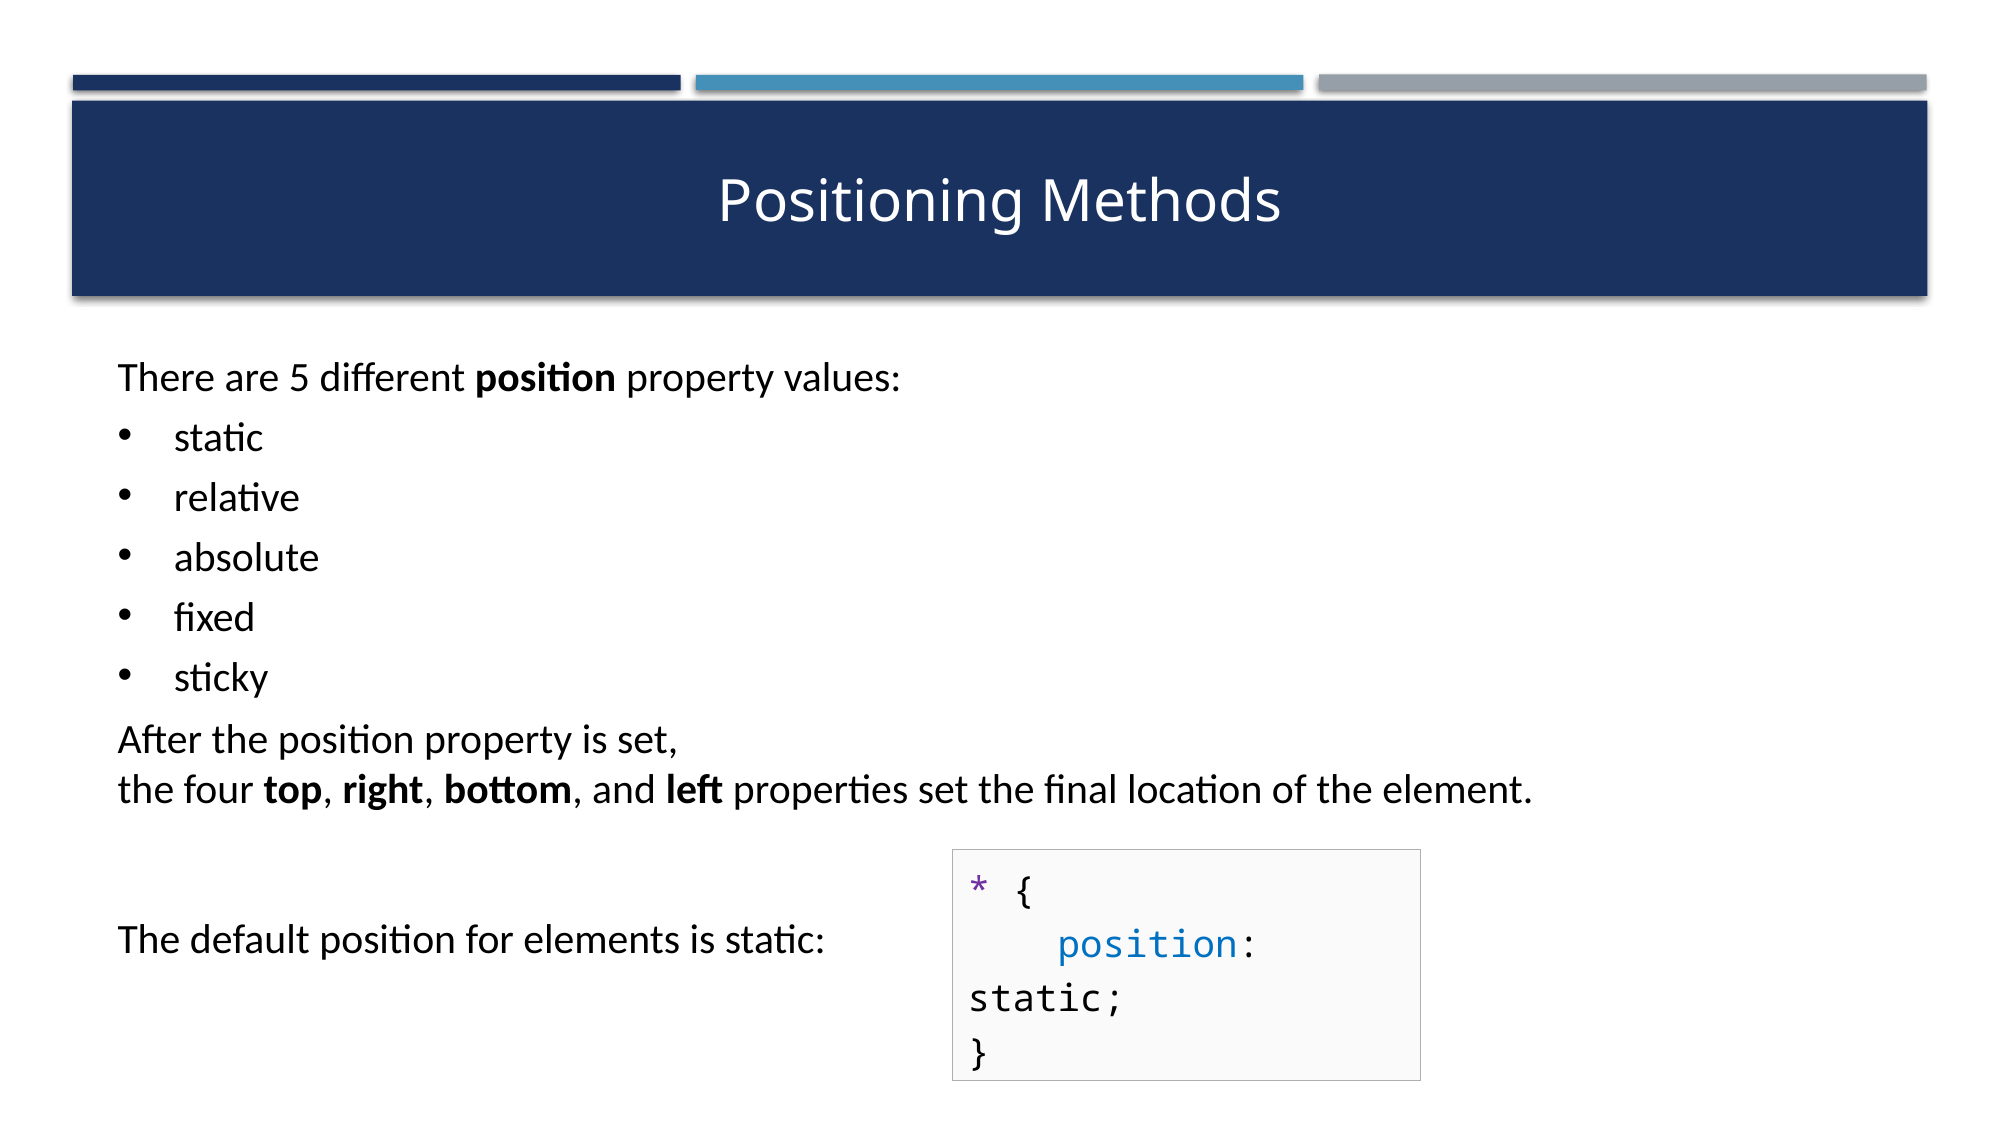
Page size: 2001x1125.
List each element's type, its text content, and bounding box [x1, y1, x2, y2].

title Positioning Methods [95, 152, 1905, 241]
text_box There are 5 different position property values: static relative absolute fixed sticky After the position property is set, the four top, right, bottom, and left properties set the final location of the element. The default position for elements is static: [102, 342, 1549, 970]
text_box * { position: static; } [952, 849, 1421, 1081]
